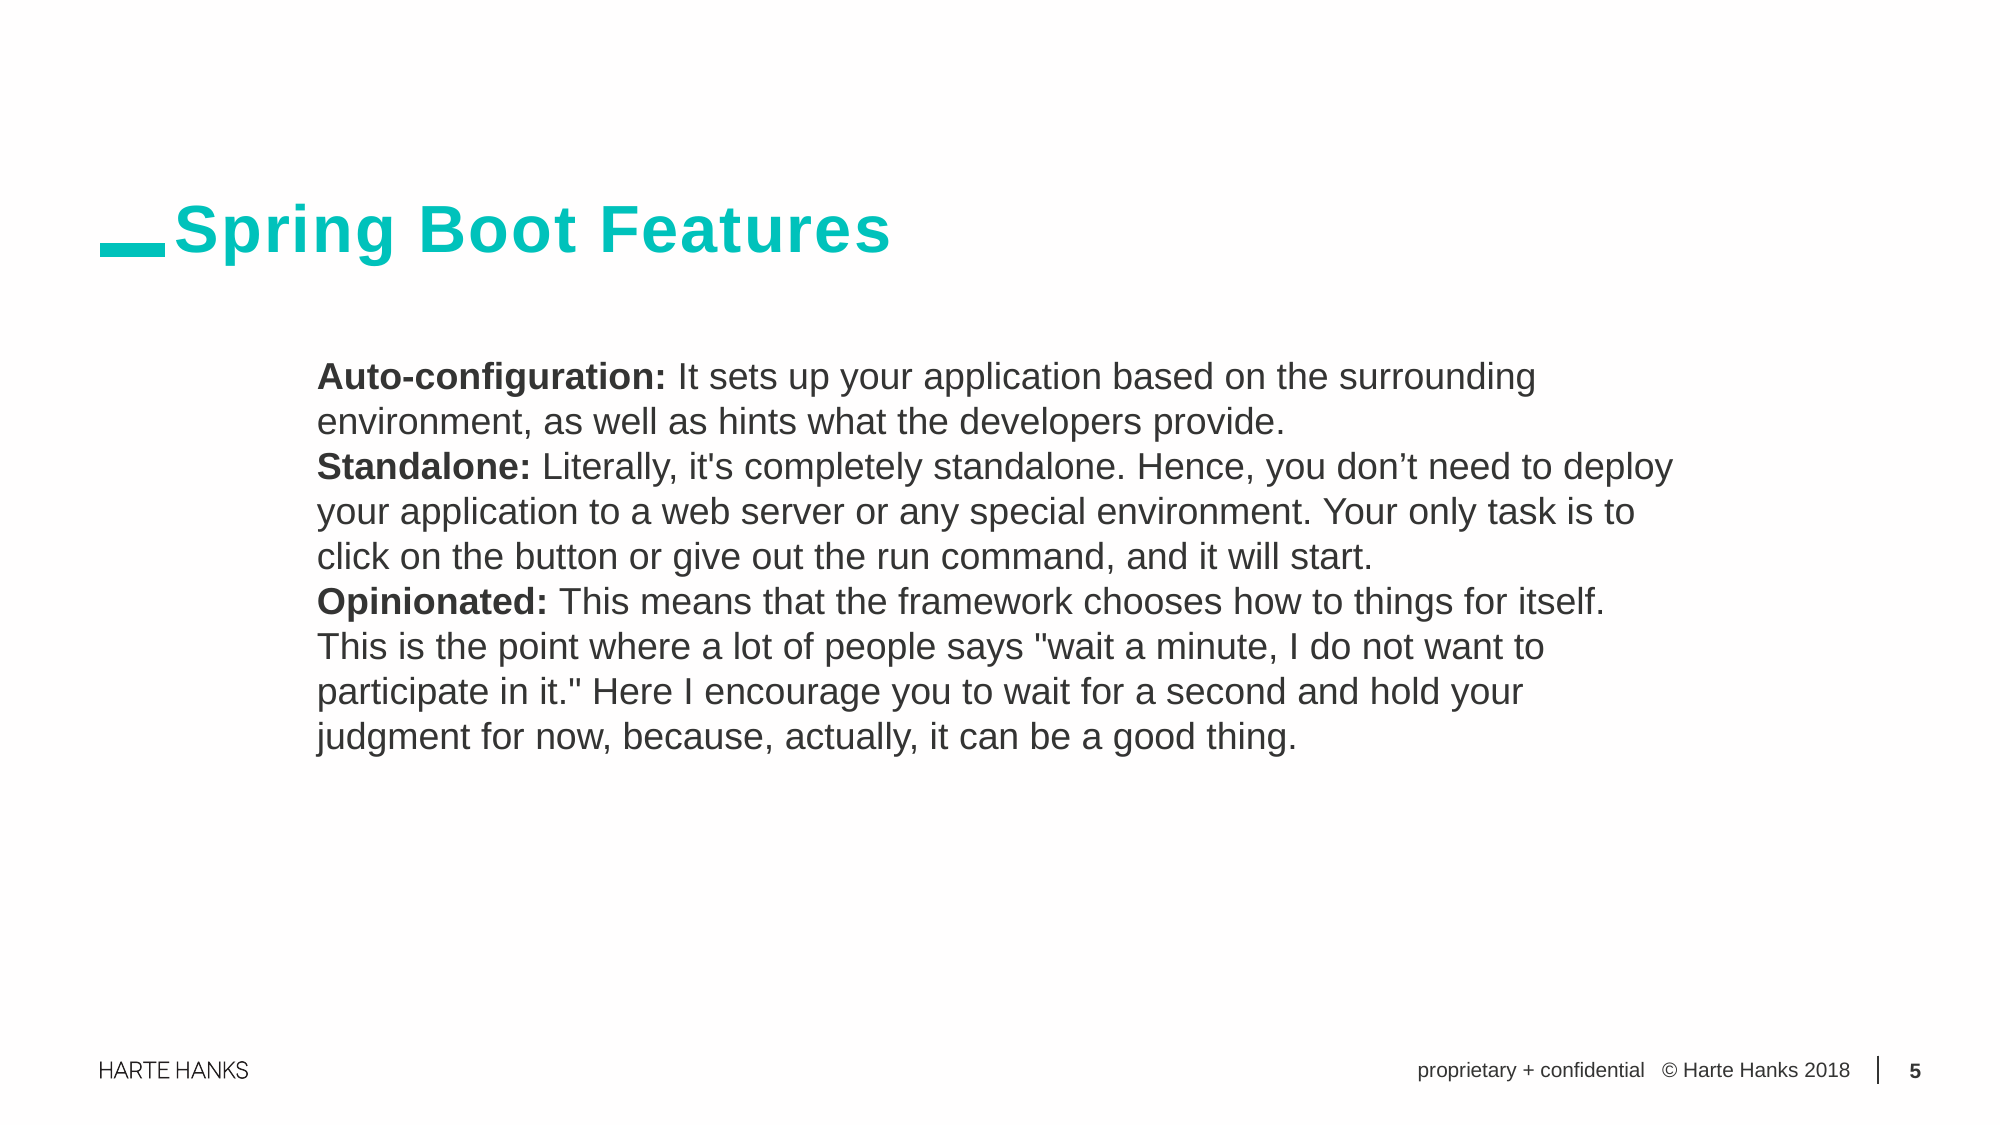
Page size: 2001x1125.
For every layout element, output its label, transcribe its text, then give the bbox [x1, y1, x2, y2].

picture [100, 1061, 248, 1079]
text_box [260, 600, 1669, 769]
text_box Auto-configuration: It sets up your application based on the surrounding environment, as well as hints what the developers provide. Standalone: Literally, it's completely standalone. Hence, you don’t need to deploy your application to a web server or any special environment. Your only task is to click on the button or give out the run command, and it will start. Opinionated: This means that the framework chooses how to things for itself. This is the point where a lot of people says "wait a minute, I do not want to participate in it." Here I encourage you to wait for a second and hold your judgment for now, because, actually, it can be a good thing. [302, 344, 1698, 764]
text_box Spring Boot Features [159, 171, 1914, 283]
